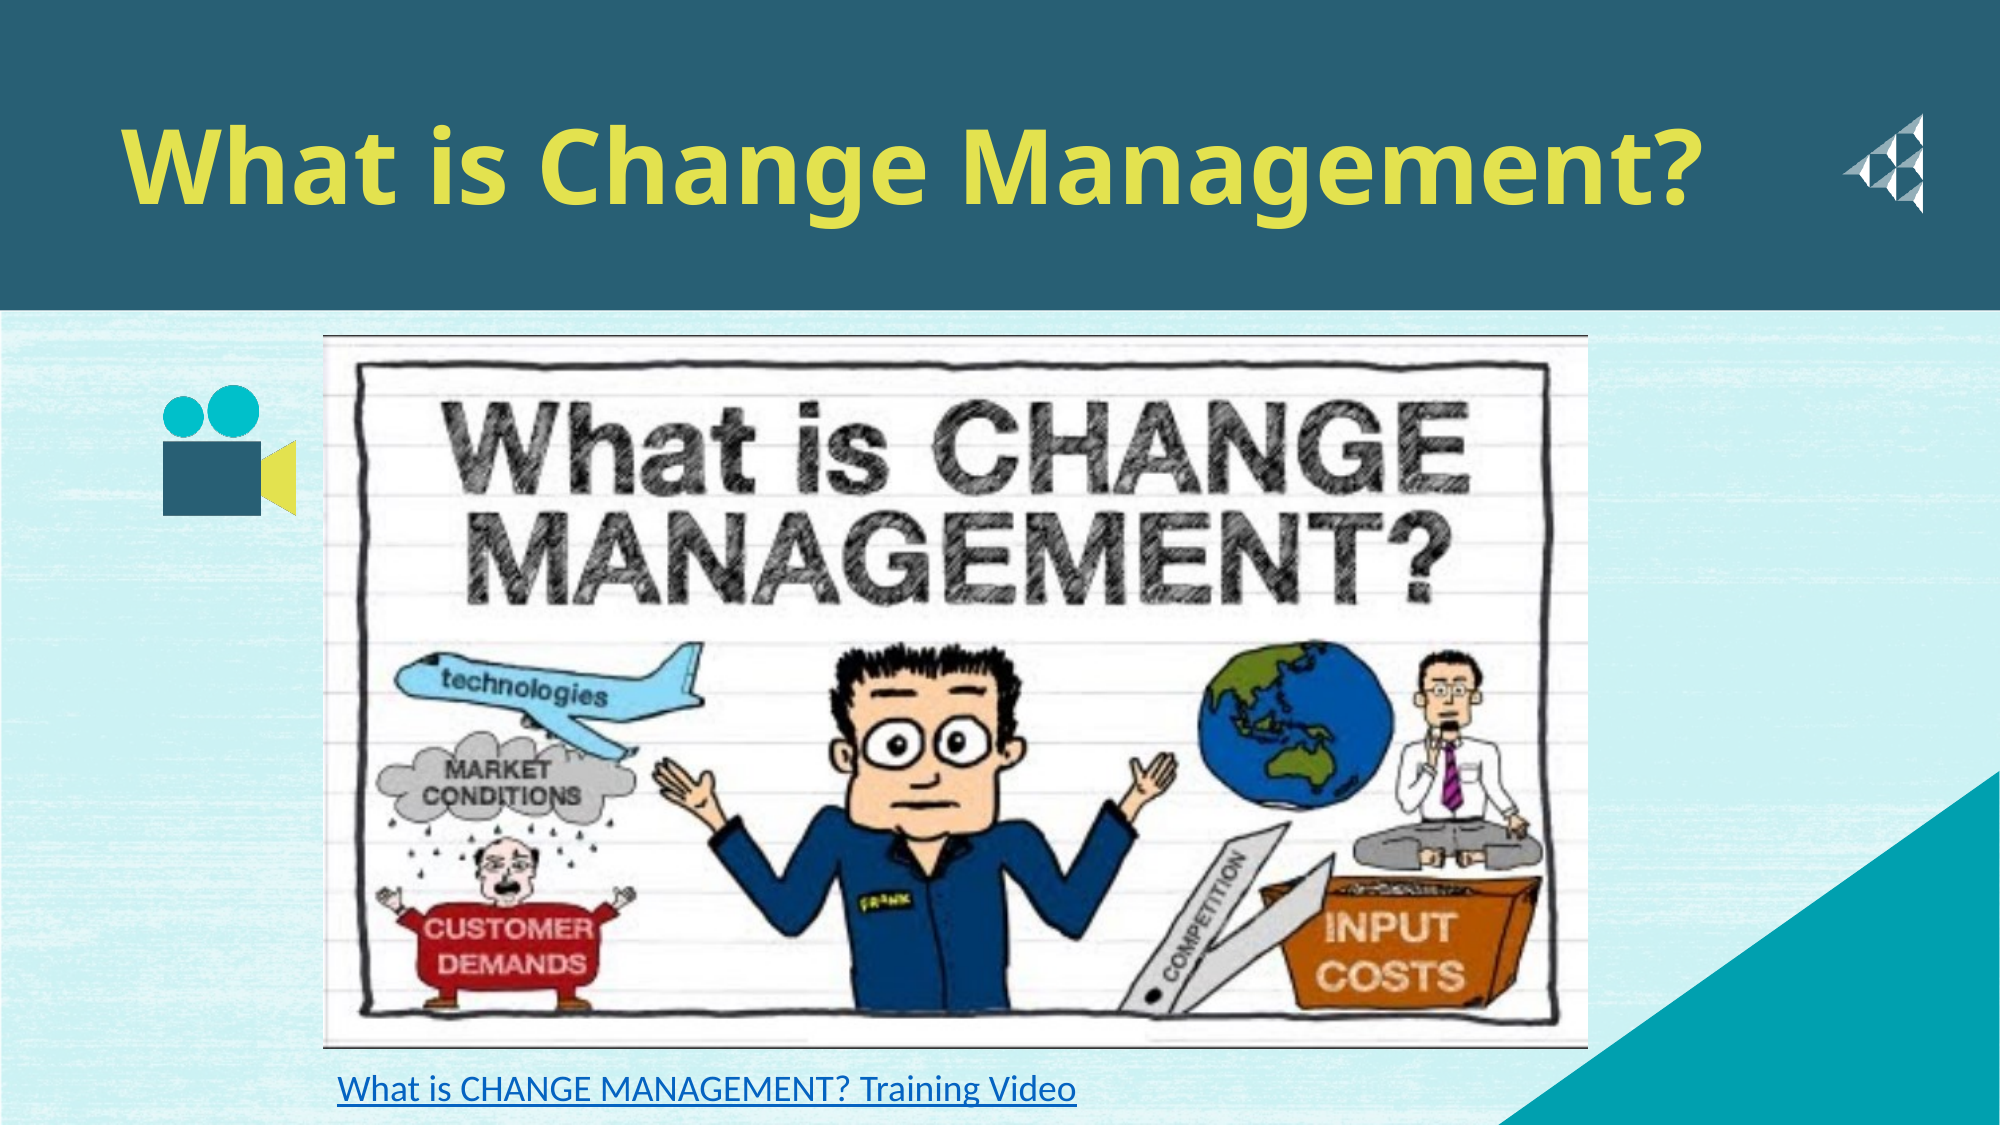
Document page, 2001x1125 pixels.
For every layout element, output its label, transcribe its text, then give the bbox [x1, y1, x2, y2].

title What is Change Management? [106, 112, 1923, 213]
picture [88, 309, 370, 591]
text_box What is CHANGE MANAGEMENT? Training Video [322, 1057, 1323, 1117]
text_box [1496, 769, 2000, 1125]
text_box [322, 334, 1589, 1050]
